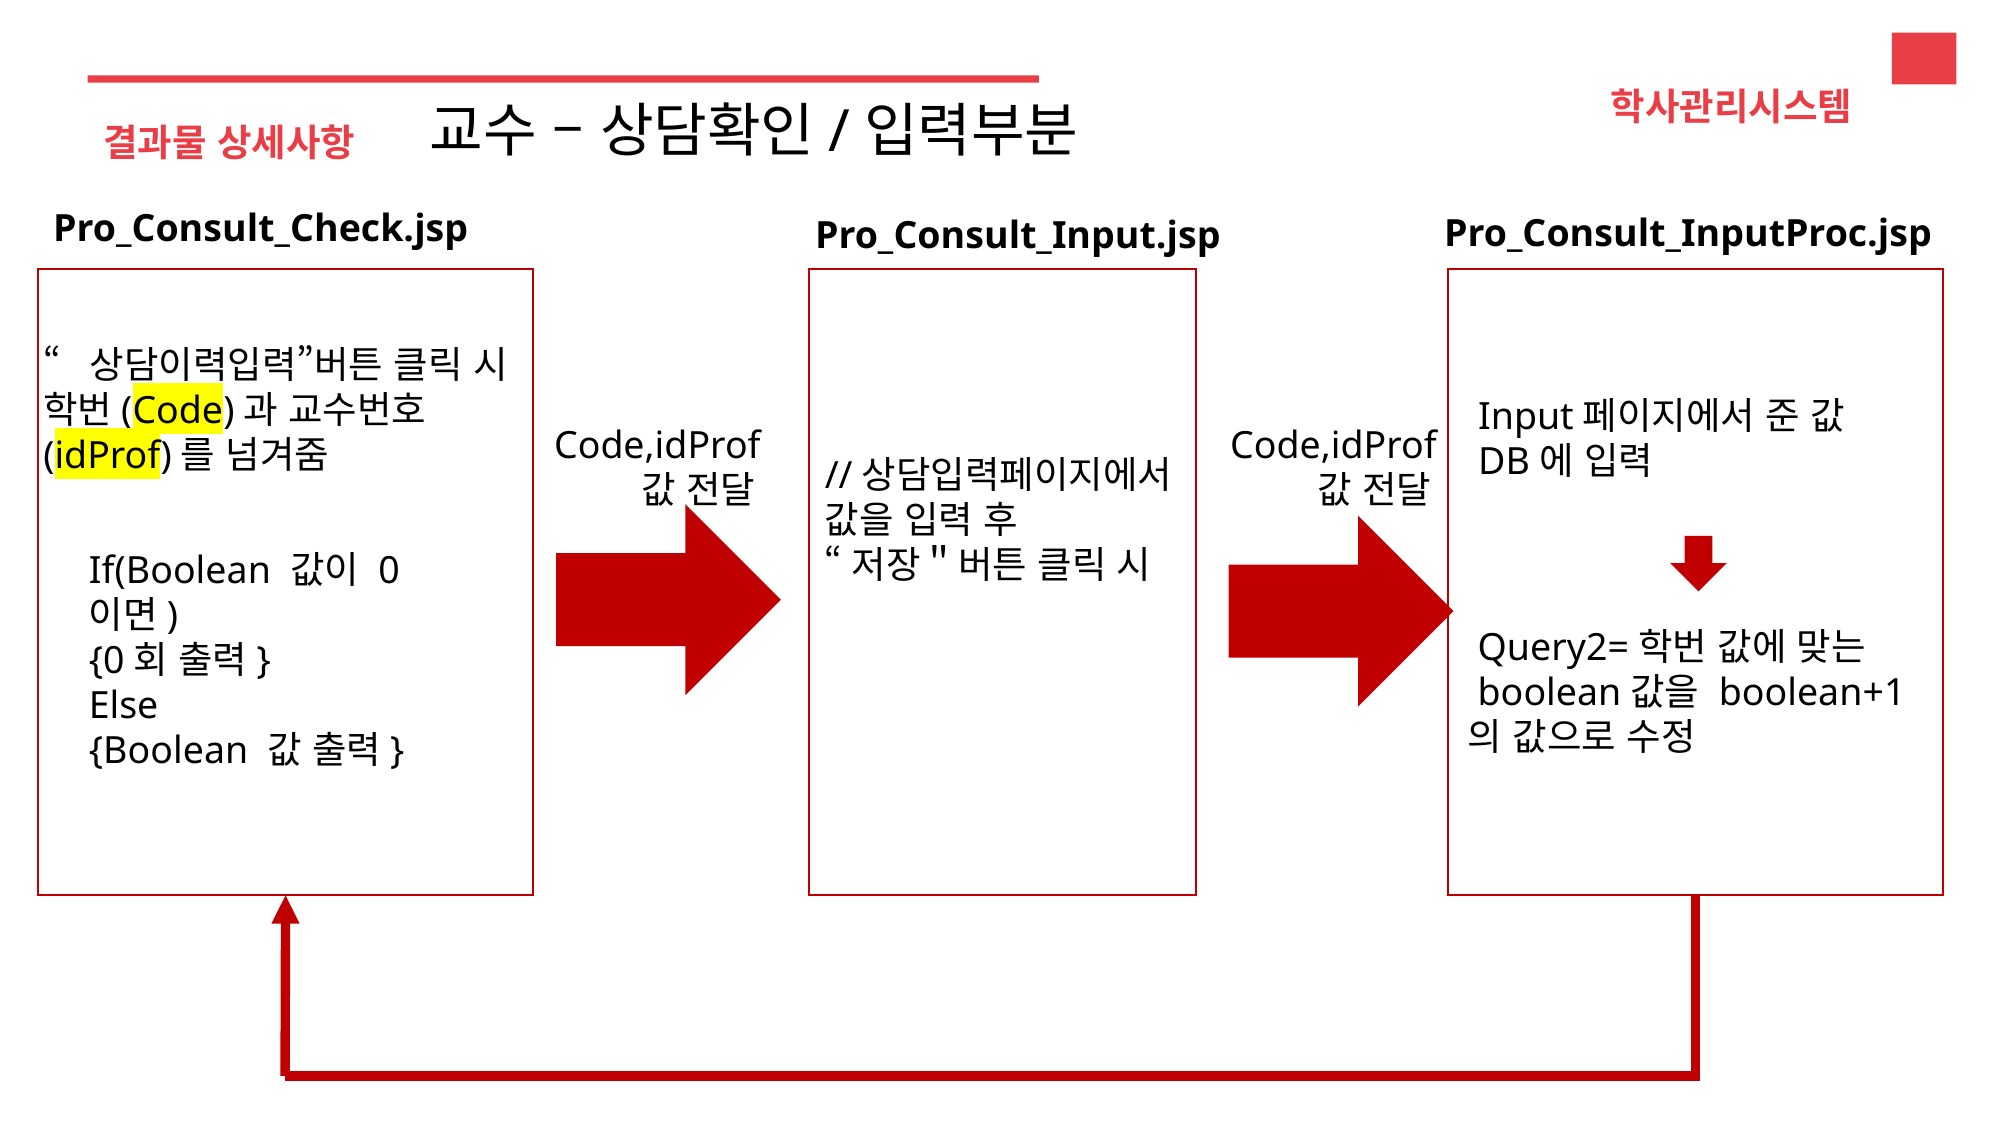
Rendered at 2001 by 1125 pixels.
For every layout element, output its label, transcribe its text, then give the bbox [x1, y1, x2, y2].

text_box [808, 268, 1197, 896]
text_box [899, 280, 1081, 1125]
text_box [561, 518, 774, 683]
text_box [1447, 268, 1944, 896]
text_box [37, 268, 534, 333]
text_box 결과물 상세사항 [88, 111, 414, 171]
text_box [37, 484, 534, 896]
text_box Pro_Consult_Check.jsp [38, 197, 577, 257]
text_box If(Boolean 값이 0이면) {0회 출력} Else {Boolean 값 출력} [74, 539, 481, 824]
text_box Input페이지에서 준 값 DB에 입력 [1463, 384, 1900, 490]
text_box //상담입력페이지에서 값을 입력 후 “저장＂버튼 클릭 시 [810, 443, 899, 594]
text_box “상담이력입력”버튼 클릭 시 학번(Code)과 교수번호(idProf)를 넘겨줌 [28, 333, 542, 484]
text_box [1233, 528, 1447, 695]
text_box [1891, 32, 1957, 85]
text_box Pro_Consult_Input.jsp [800, 203, 1339, 264]
text_box 교수 – 상담확인/입력부분 [414, 85, 1229, 171]
text_box Code,idProf 값 전달 [539, 413, 801, 518]
text_box Query2=학번 값에 맞는 boolean값을 boolean+1의 값으로 수정 [1453, 615, 1963, 766]
text_box [1670, 535, 1727, 592]
text_box Pro_Consult_InputProc.jsp [1429, 201, 1968, 262]
text_box [87, 74, 1040, 84]
text_box 학사관리시스템 [1596, 75, 1925, 135]
text_box //상담입력페이지에서 값을 입력 후 “저장＂버튼 클릭 시 [1081, 443, 1227, 594]
text_box Code,idProf 값 전달 [1215, 413, 1477, 518]
